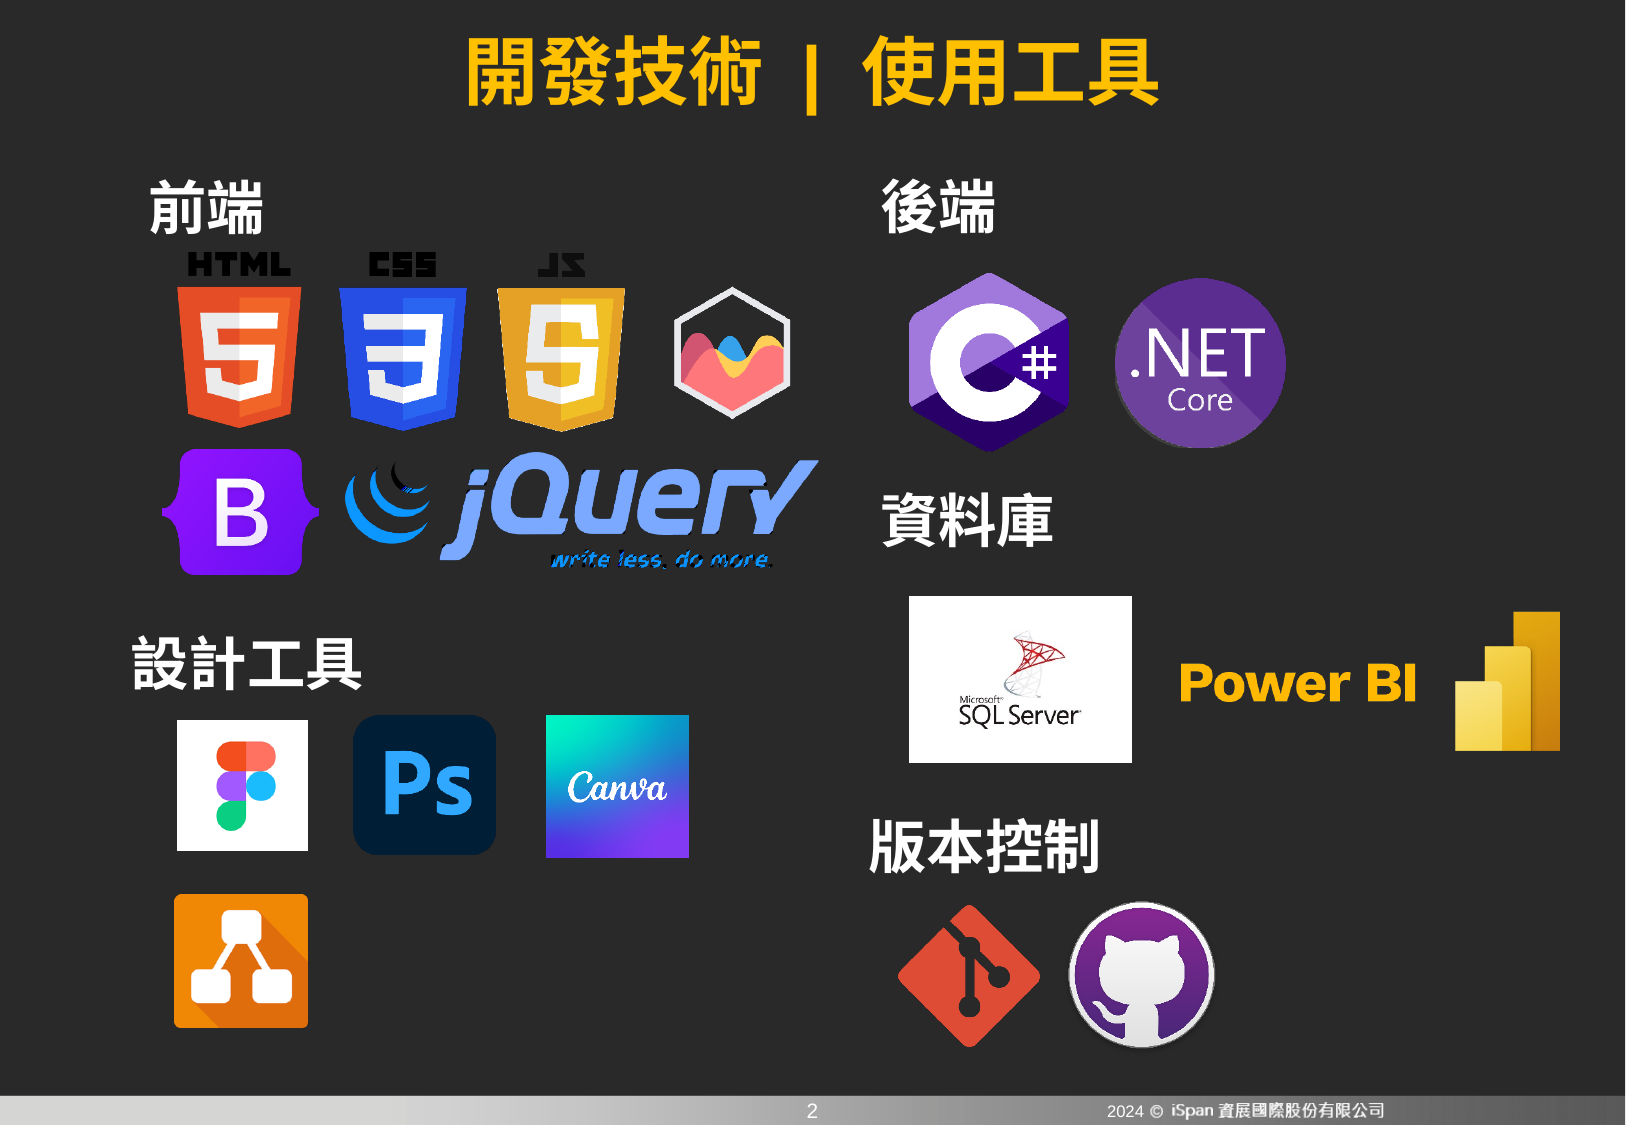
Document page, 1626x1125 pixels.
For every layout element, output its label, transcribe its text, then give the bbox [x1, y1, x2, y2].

picture [0, 0, 1626, 1125]
text_box 資料庫 [865, 476, 1073, 562]
text_box 設計工具 [115, 619, 382, 705]
text_box 前端 [133, 163, 282, 249]
text_box 版本控制 [853, 803, 1120, 888]
text_box 後端 [865, 162, 1014, 248]
slide_number 2024 [1092, 1096, 1191, 1125]
title 開發技術 | 使用工具 [103, 13, 1522, 126]
